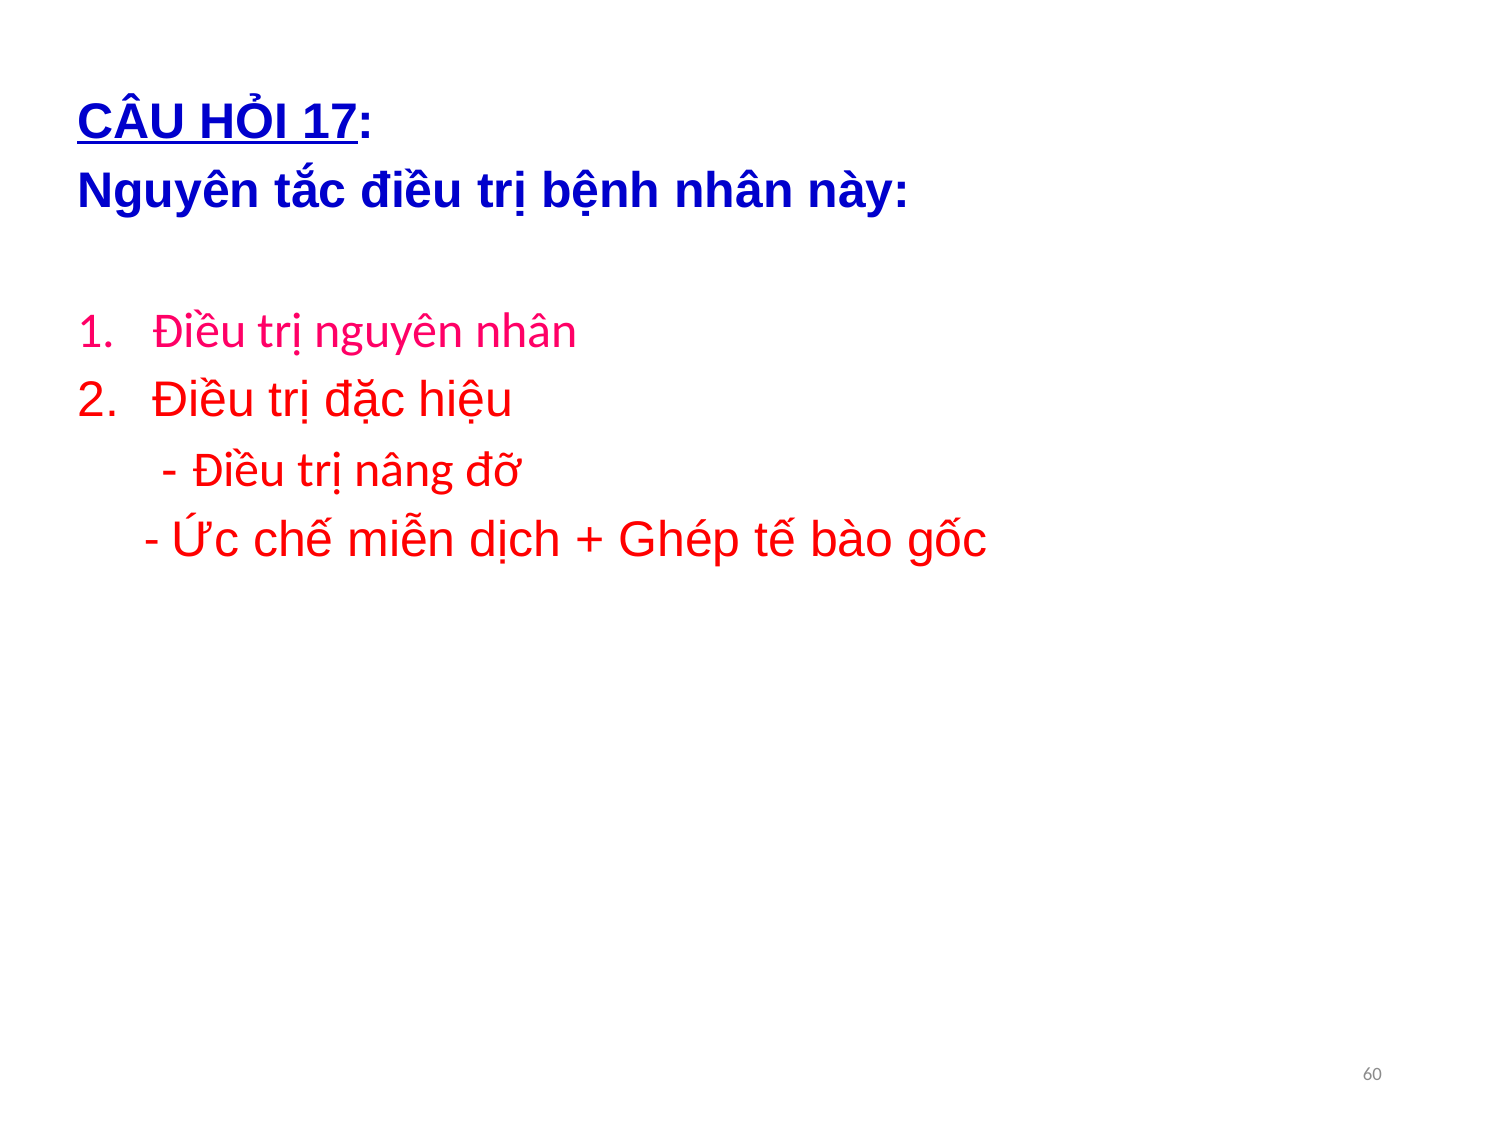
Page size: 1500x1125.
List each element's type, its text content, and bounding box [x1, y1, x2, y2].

list CÂU HỎI 17: Nguyên tắc điều trị bệnh nhân này: Điều trị nguyên nhân Điều trị đặc hiệu - Điều trị nâng đỡ - Ức chế miễn dịch + Ghép tế bào gốc [62, 87, 1450, 1014]
slide_number 60 [1059, 1042, 1397, 1103]
